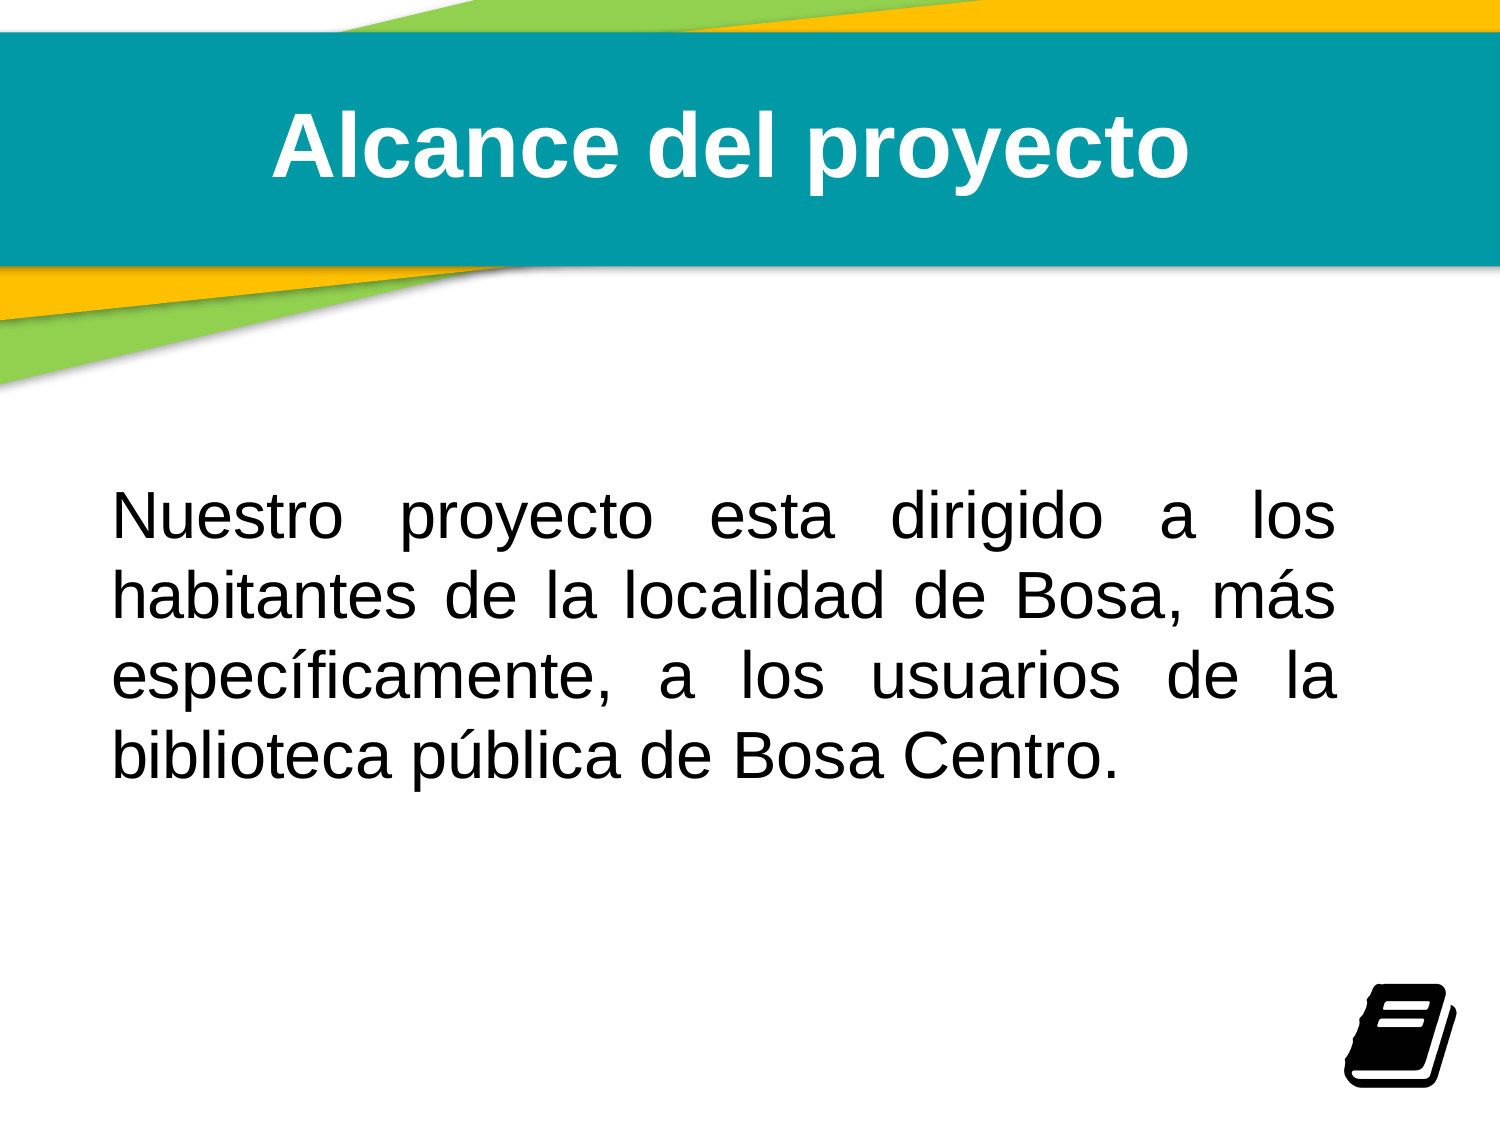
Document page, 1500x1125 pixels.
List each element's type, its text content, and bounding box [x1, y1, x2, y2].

text_box Nuestro proyecto esta dirigido a los habitantes de la localidad de Bosa, más específicamente, a los usuarios de la biblioteca pública de Bosa Centro. [96, 309, 1354, 953]
text_box Alcance del proyecto [184, 78, 1279, 204]
picture [1339, 979, 1468, 1093]
